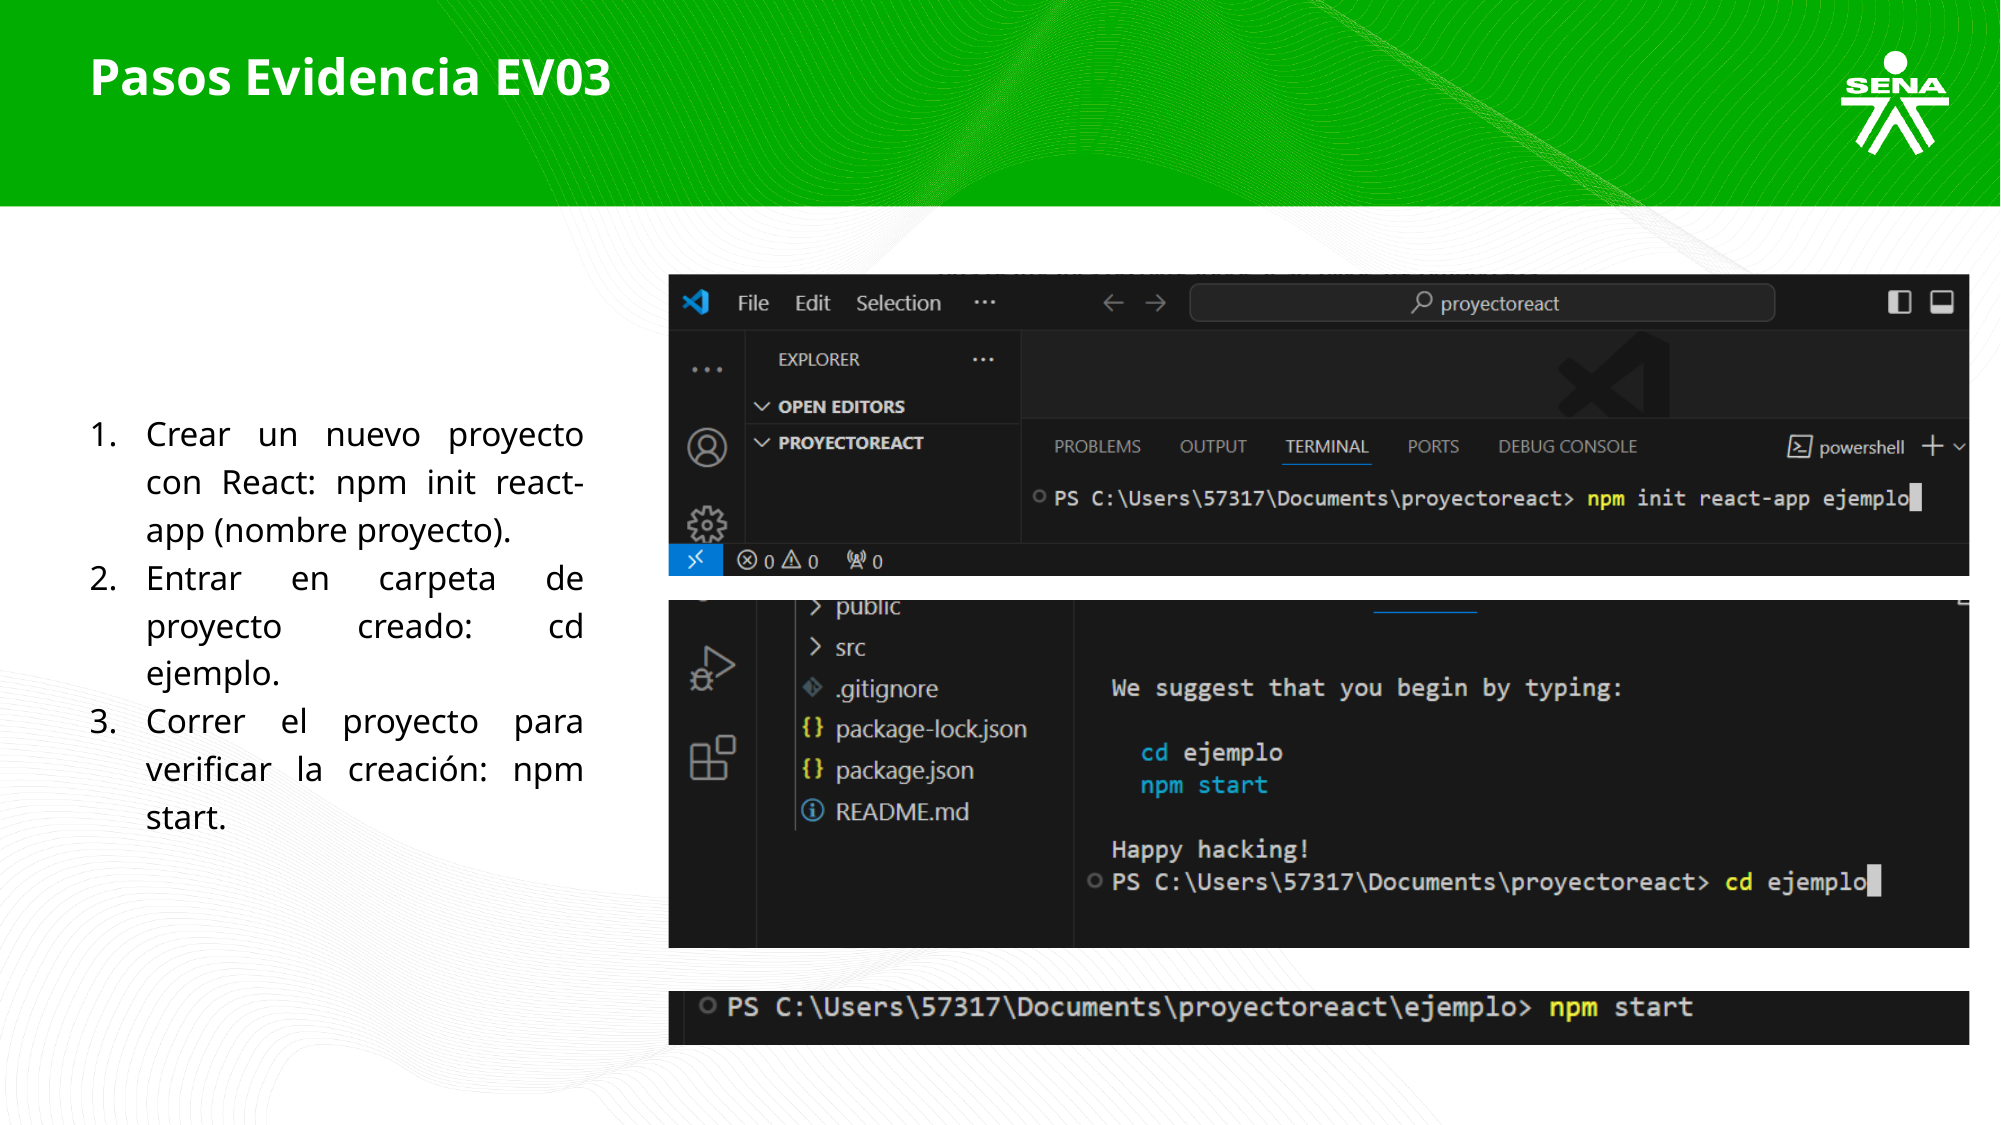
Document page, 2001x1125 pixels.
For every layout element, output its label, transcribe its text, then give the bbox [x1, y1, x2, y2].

text_box Pasos Evidencia EV03 [74, 44, 1809, 131]
picture [0, 0, 2001, 1125]
text_box Crear un nuevo proyecto con React: npm init react-app (nombre proyecto). Entrar en carpeta de proyecto creado: cd ejemplo. Correr el proyecto para verificar la creación: npm start. [74, 397, 600, 892]
